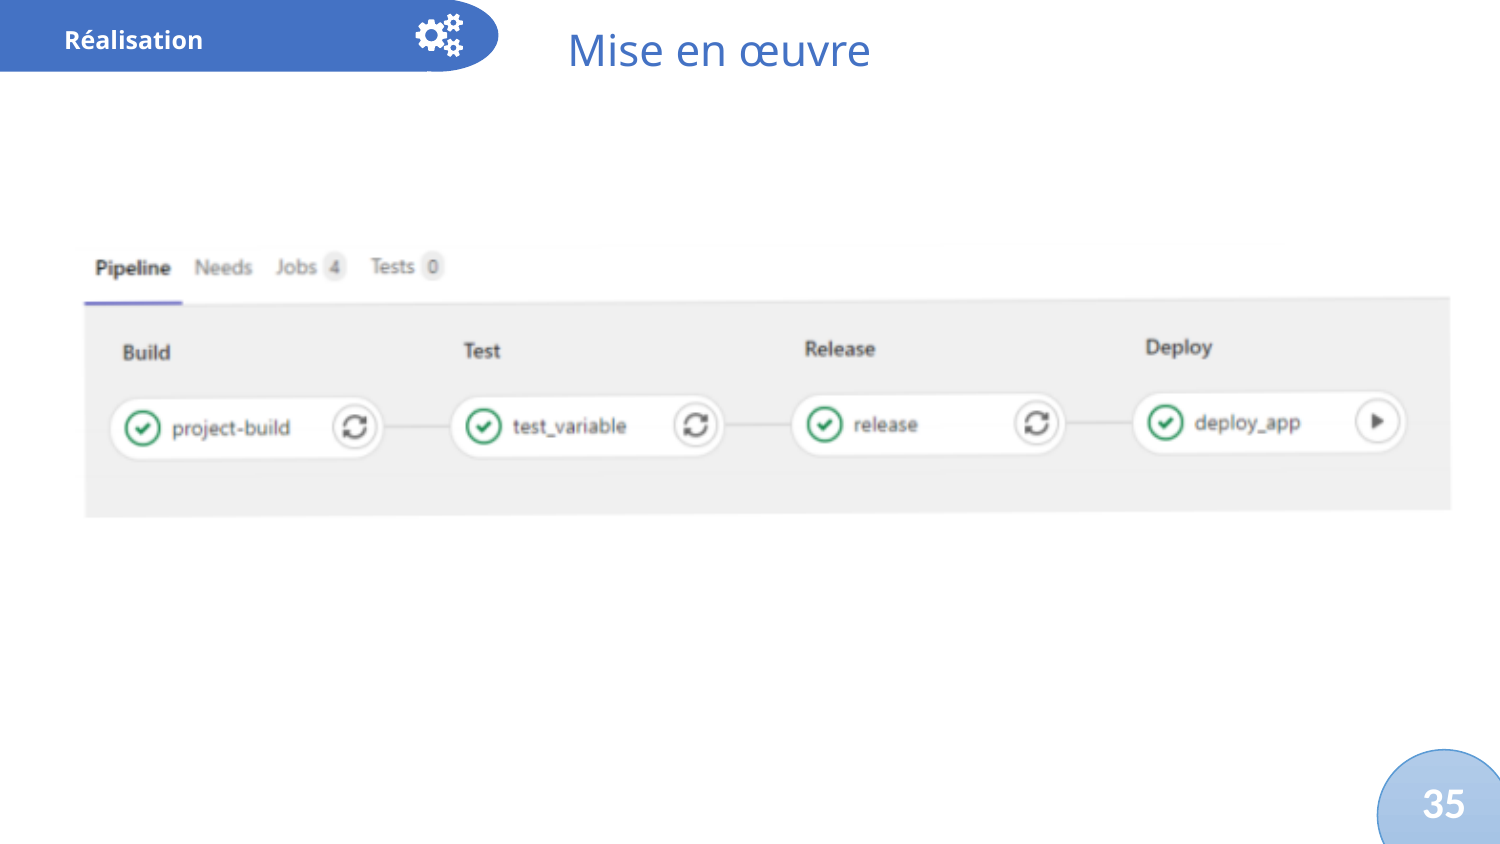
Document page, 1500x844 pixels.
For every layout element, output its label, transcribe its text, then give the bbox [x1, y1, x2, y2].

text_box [0, 0, 499, 72]
text_box Mise en œuvre [556, 16, 911, 81]
text_box 35 [1377, 749, 1500, 844]
picture [75, 242, 1466, 541]
